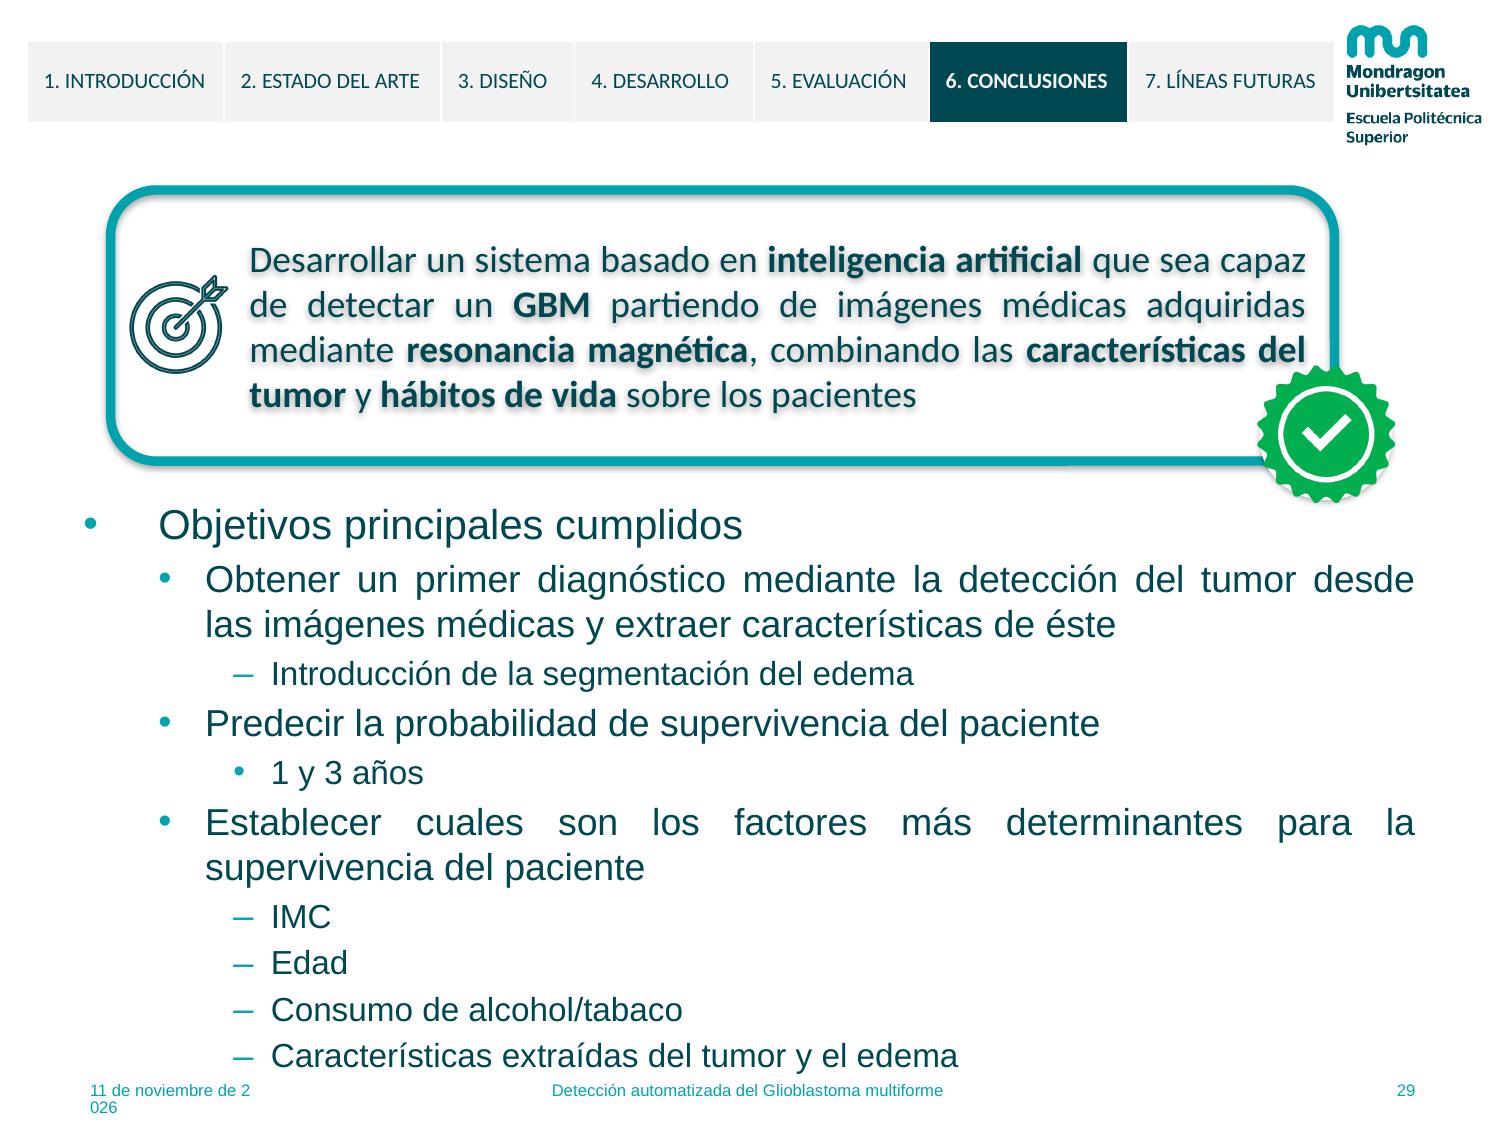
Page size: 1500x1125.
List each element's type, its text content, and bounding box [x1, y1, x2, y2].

table_header 1. INTRODUCCIÓN [28, 42, 223, 122]
table_header 7. LÍNEAS FUTURAS [1129, 42, 1334, 122]
list Objetivos principales cumplidos Obtener un primer diagnóstico mediante la detección del tumor desde las imágenes médicas y extraer características de éste Introducción de la segmentación del edema Predecir la probabilidad de supervivencia del paciente 1 y 3 años Establecer cuales son los factores más determinantes para la supervivencia del paciente IMC Edad Consumo de alcohol/tabaco Características extraídas del tumor y el edema [68, 490, 1431, 1084]
picture [1237, 344, 1415, 523]
table_header 3. DISEÑO [442, 42, 574, 122]
table_header 6. CONCLUSIONES [930, 42, 1127, 122]
picture [1320, 0, 1500, 170]
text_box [110, 189, 1335, 462]
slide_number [75, 1059, 269, 1120]
table_header 4. DESARROLLO [575, 42, 753, 122]
table_header 2. ESTADO DEL ARTE [225, 42, 440, 122]
footer Detección automatizada del Glioblastoma multiforme [356, 1059, 1140, 1120]
table_header 5. EVALUACIÓN [755, 42, 928, 122]
slide_number 29 [1238, 1059, 1431, 1120]
